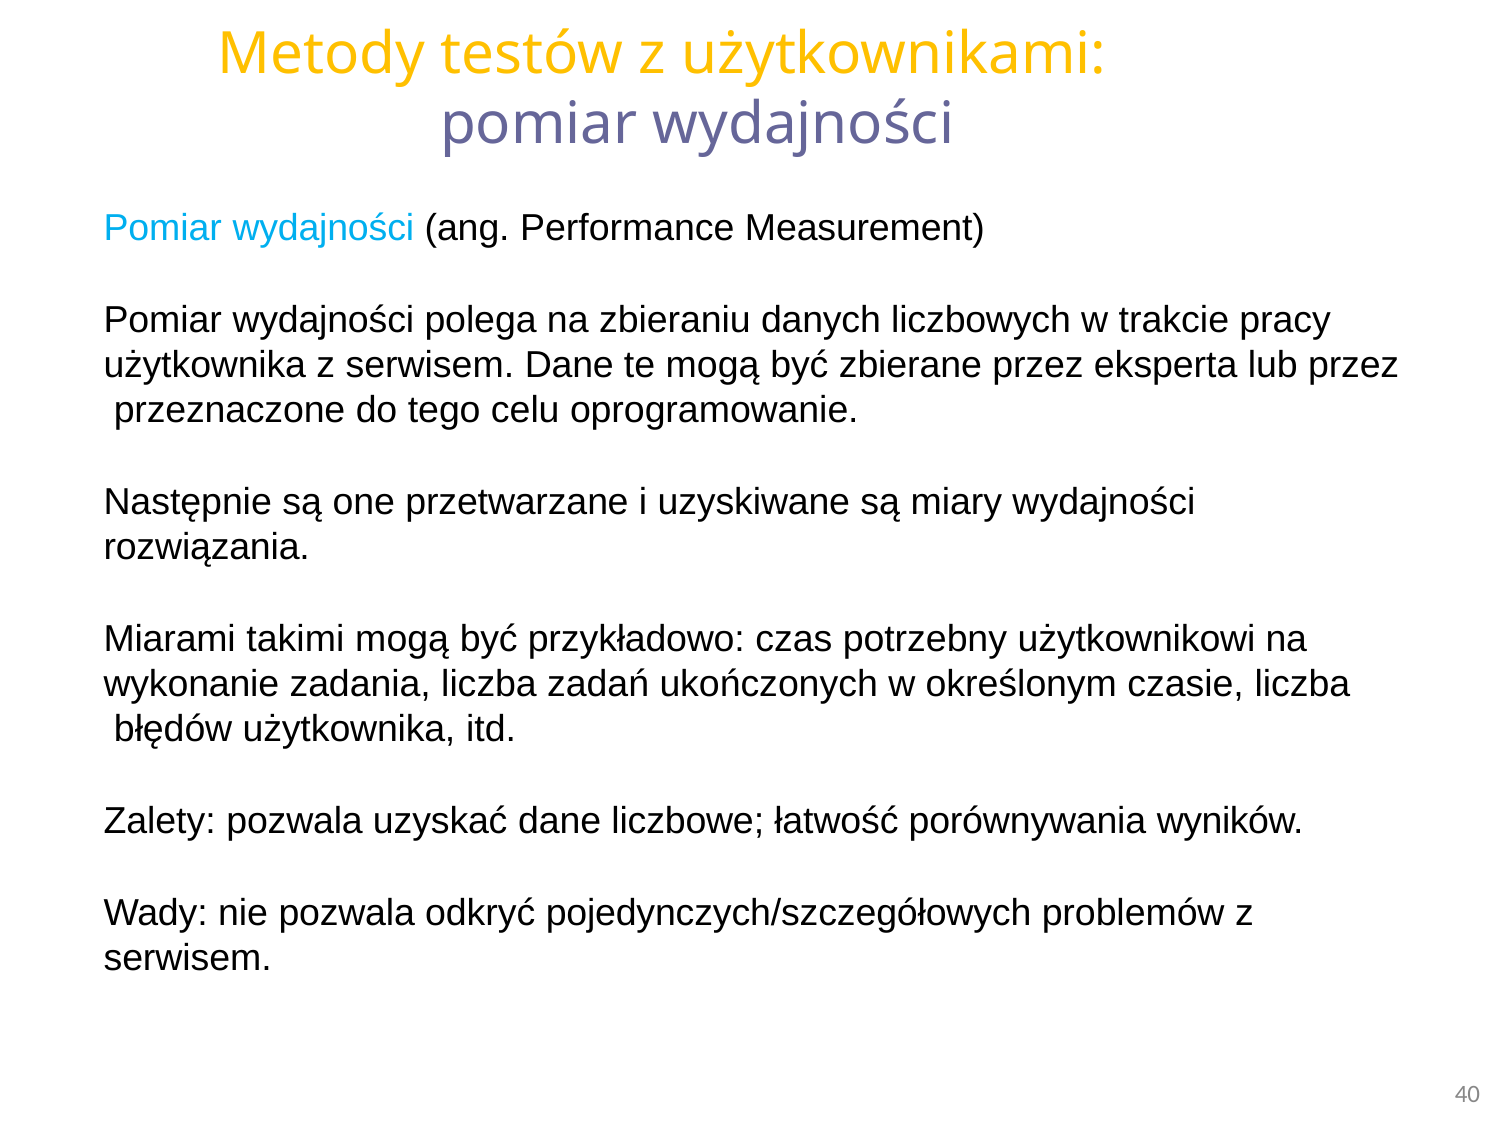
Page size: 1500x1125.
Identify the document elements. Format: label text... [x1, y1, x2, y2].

title Metody testów z użytkownikami: pomiar wydajności [215, 13, 1284, 200]
text_box Pomiar wydajności (ang. Performance Measurement) Pomiar wydajności polega na zbieraniu danych liczbowych w trakcie pracy użytkownika z serwisem. Dane te mogą być zbierane przez eksperta lub przez przeznaczone do tego celu oprogramowanie. Następnie są one przetwarzane i uzyskiwane są miary wydajności rozwiązania. Miarami takimi mogą być przykładowo: czas potrzebny użytkownikowi na wykonanie zadania, liczba zadań ukończonych w określonym czasie, liczba błędów użytkownika, itd. Zalety: pozwala uzyskać dane liczbowe; łatwość porównywania wyników. Wady: nie pozwala odkryć pojedynczych/szczegółowych problemów z serwisem. [101, 200, 1420, 978]
slide_number 40 [1448, 1081, 1486, 1125]
